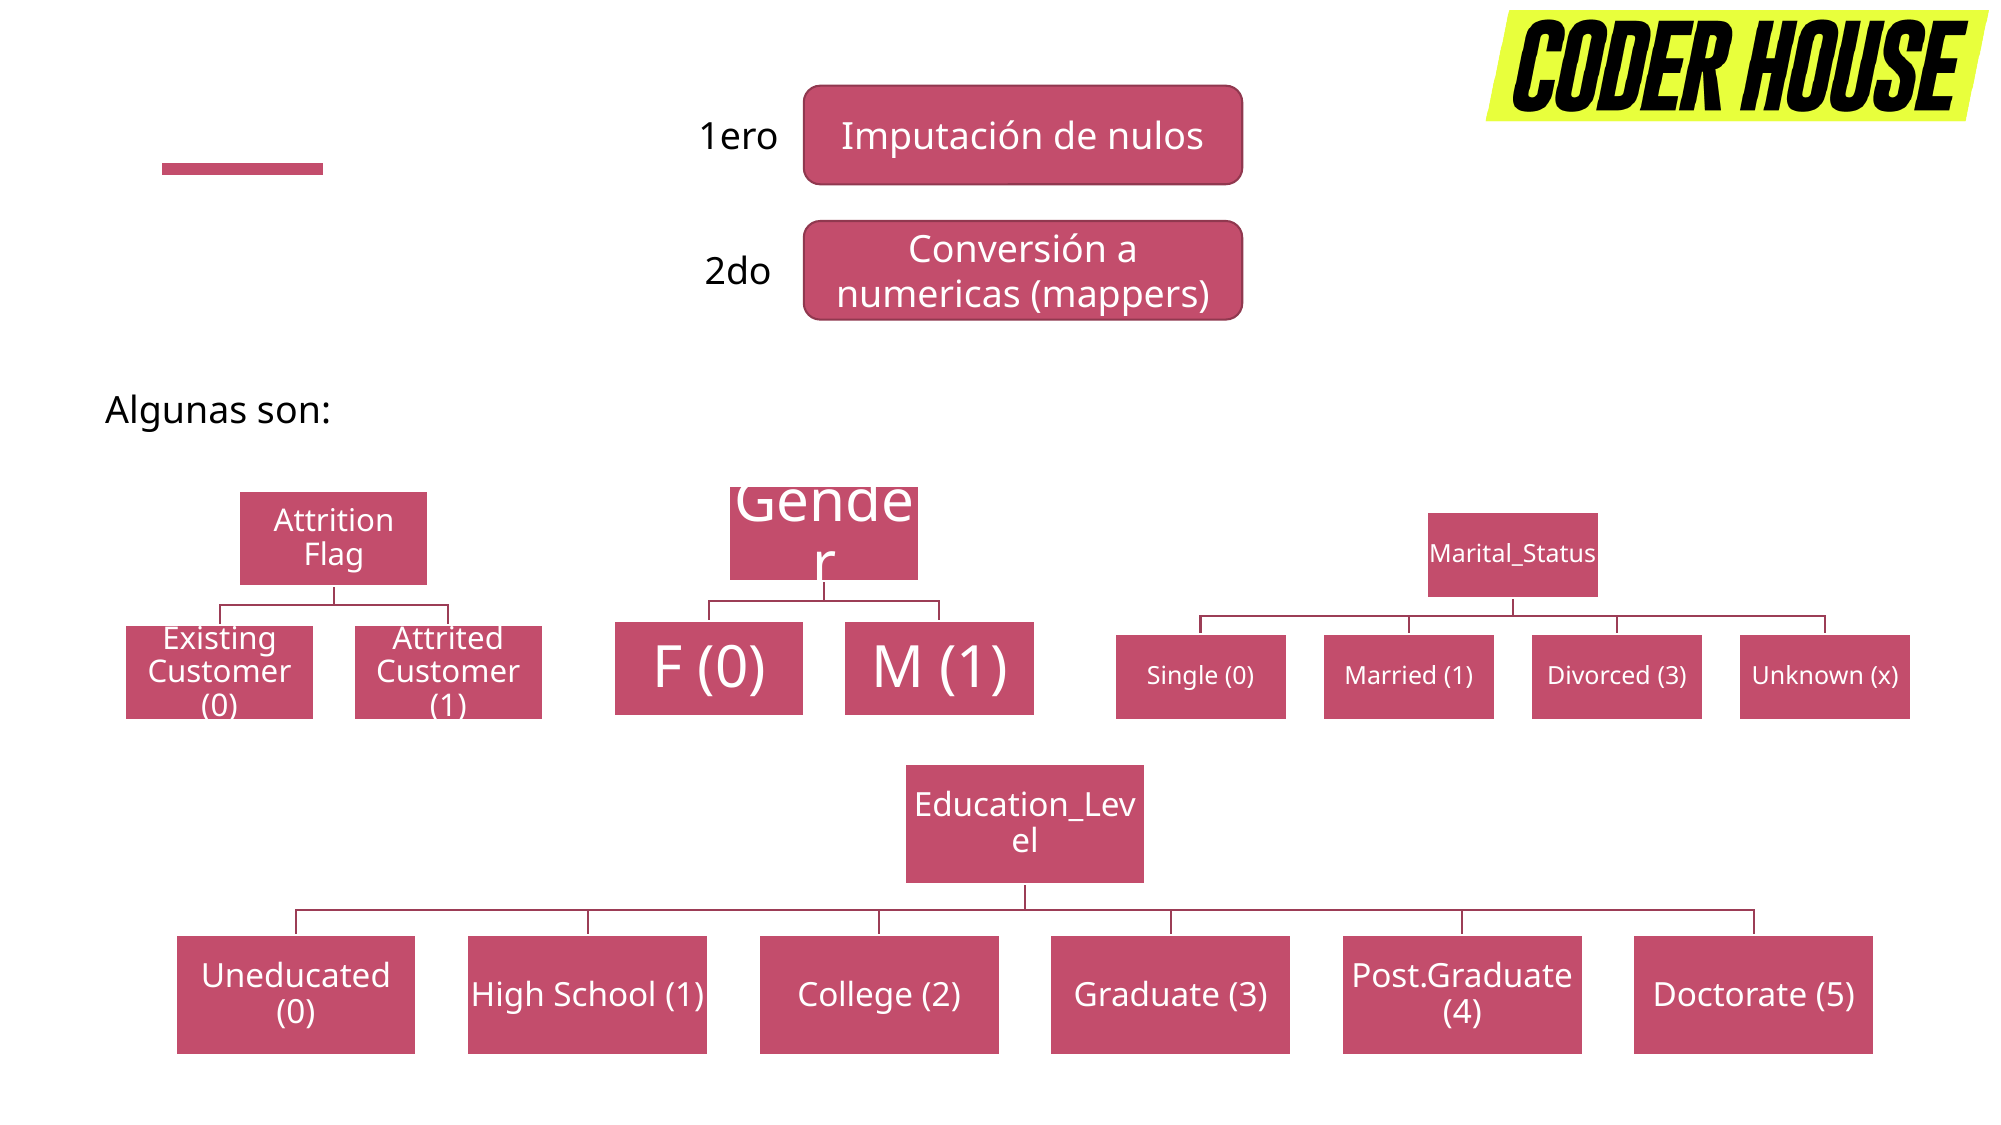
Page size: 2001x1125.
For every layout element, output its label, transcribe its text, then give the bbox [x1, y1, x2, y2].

text_box Algunas son: [90, 378, 346, 439]
text_box Conversión a numericas (mappers) [802, 219, 1114, 321]
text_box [1114, 215, 1912, 1017]
text_box Imputación de nulos [802, 84, 1244, 186]
text_box 2do [689, 239, 787, 300]
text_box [124, 412, 544, 799]
picture [1474, 0, 2000, 139]
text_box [598, 486, 1050, 584]
text_box 1ero [683, 104, 794, 165]
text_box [174, 584, 1875, 1125]
